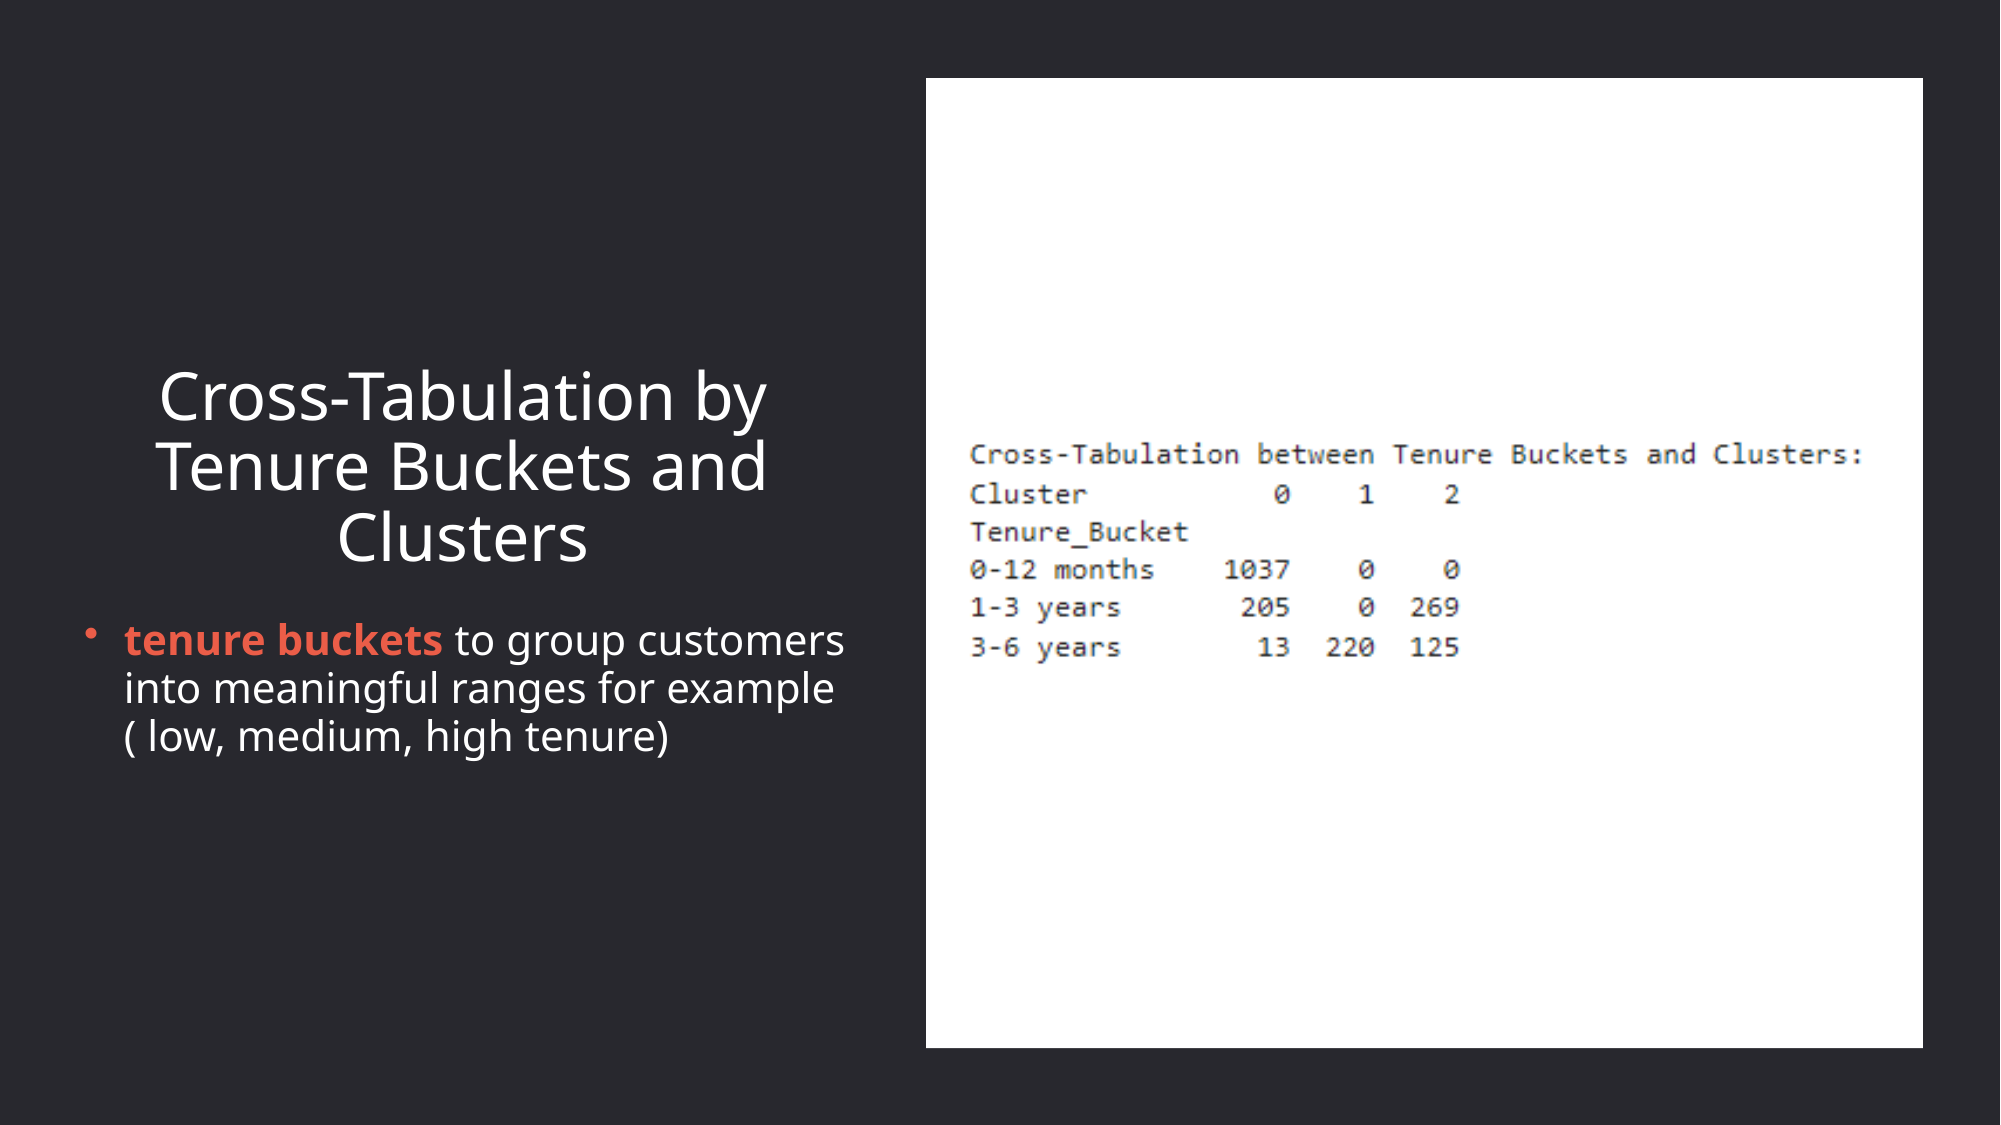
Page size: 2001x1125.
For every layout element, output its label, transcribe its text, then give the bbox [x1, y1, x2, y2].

picture [925, 77, 1924, 1049]
text_box Cross-Tabulation by Tenure Buckets and Clusters [129, 362, 797, 575]
text_box tenure buckets to group customers into meaningful ranges for example ( low, medium, high tenure) [84, 616, 918, 760]
